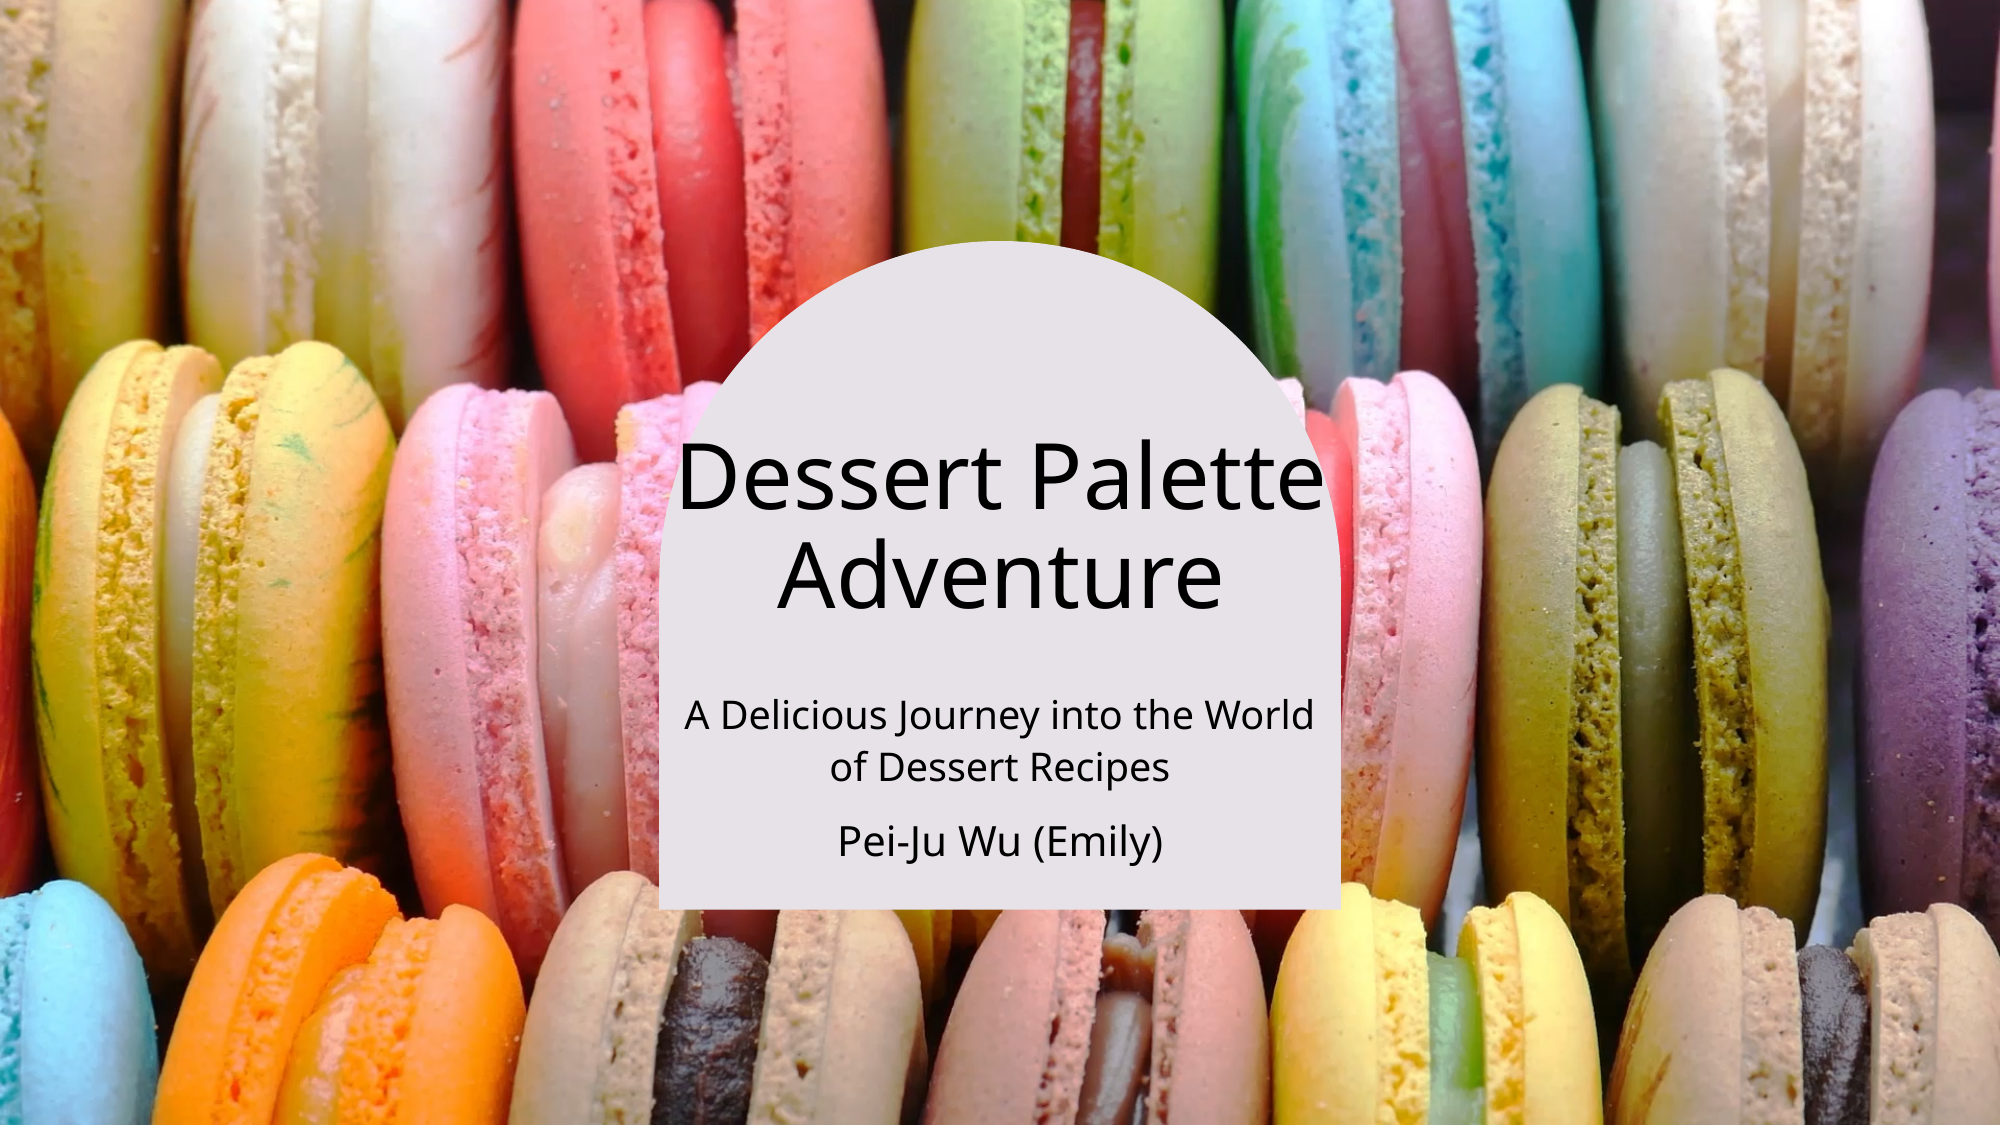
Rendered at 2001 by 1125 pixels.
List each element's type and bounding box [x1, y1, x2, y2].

text_box [0, 0, 2000, 1125]
